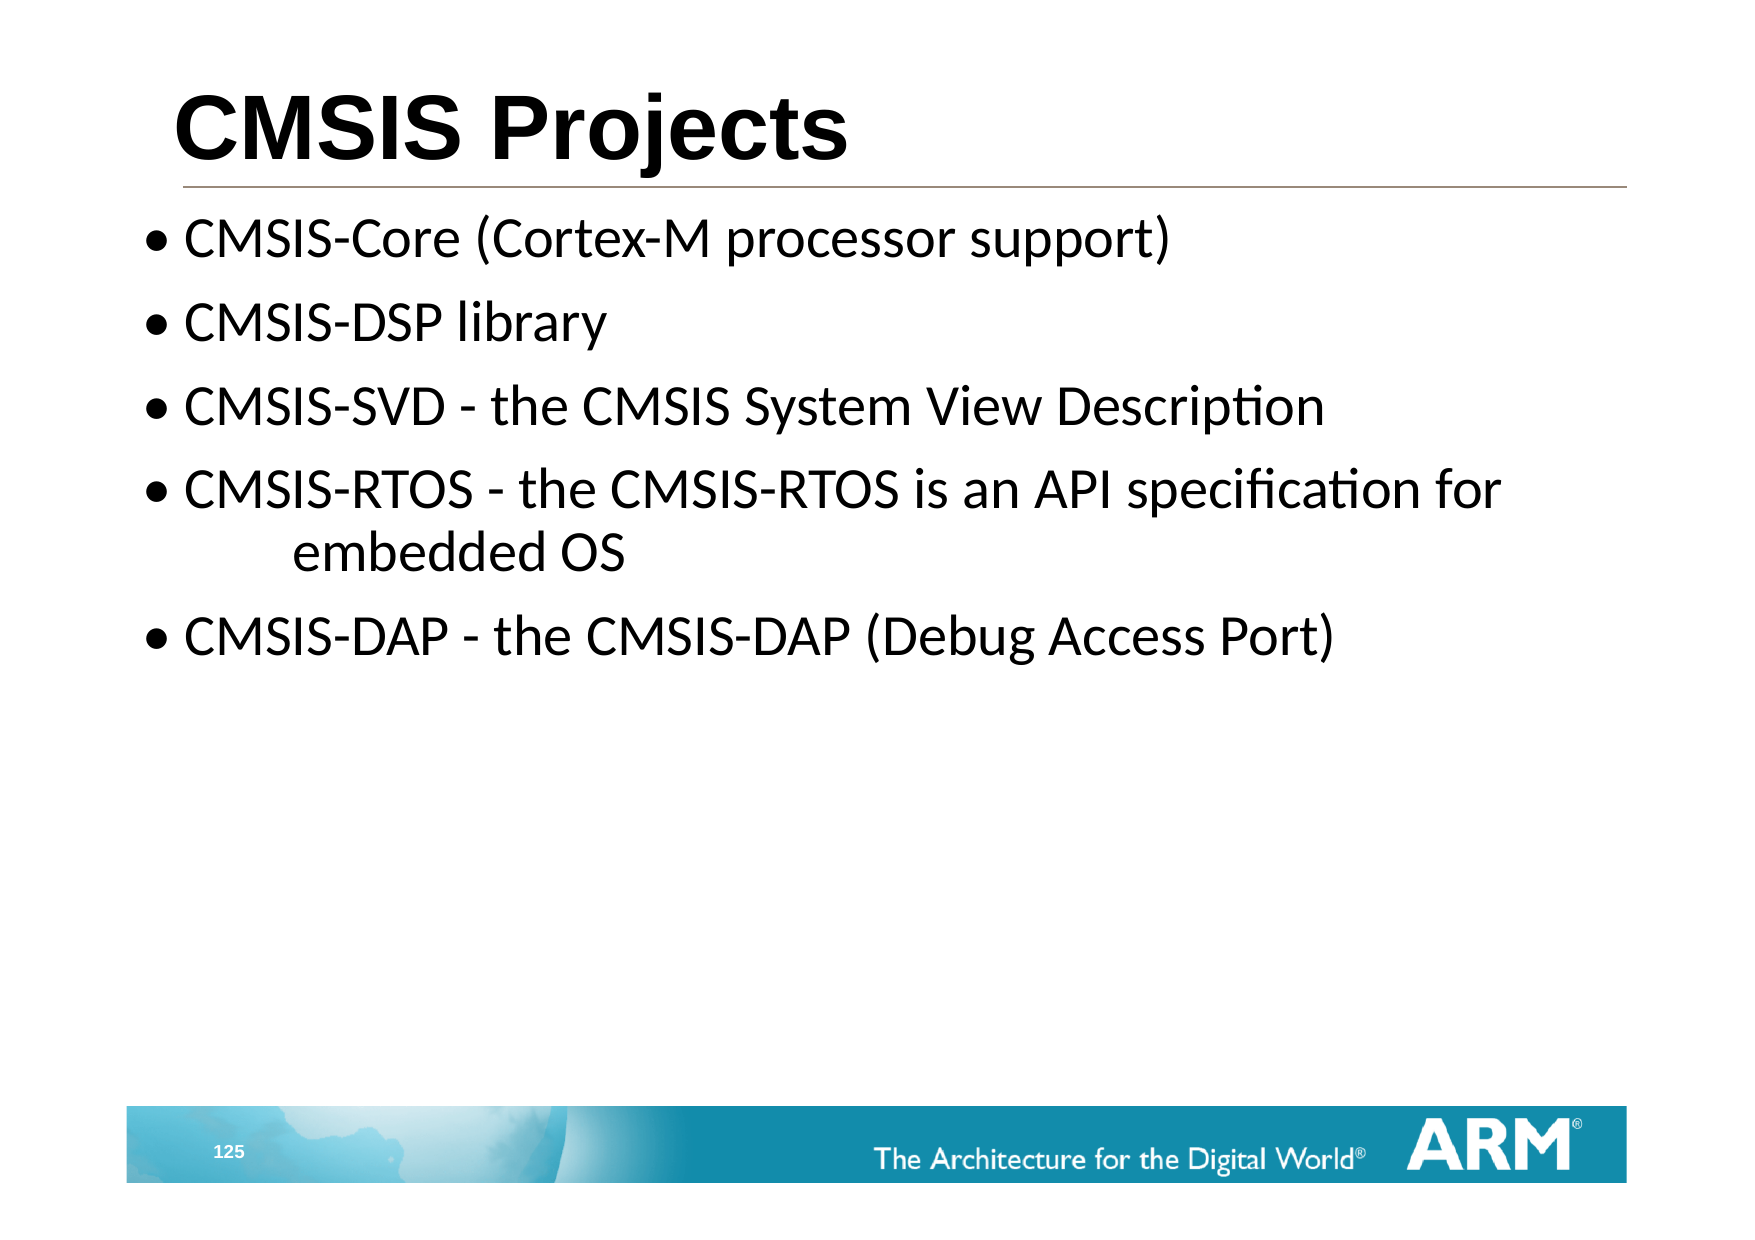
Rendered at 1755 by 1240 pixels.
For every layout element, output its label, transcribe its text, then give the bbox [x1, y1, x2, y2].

title CMSIS Projects [173, 80, 1581, 172]
list • CMSIS-Core (Cortex-M processor support) • CMSIS-DSP library • CMSIS-SVD - the CMSIS System View Description • CMSIS-RTOS - the CMSIS-RTOS is an API specification for embedded OS • CMSIS-DAP - the CMSIS-DAP (Debug Access Port) [142, 207, 1612, 1095]
slide_number 125 [198, 1139, 287, 1187]
picture [126, 1106, 1627, 1183]
